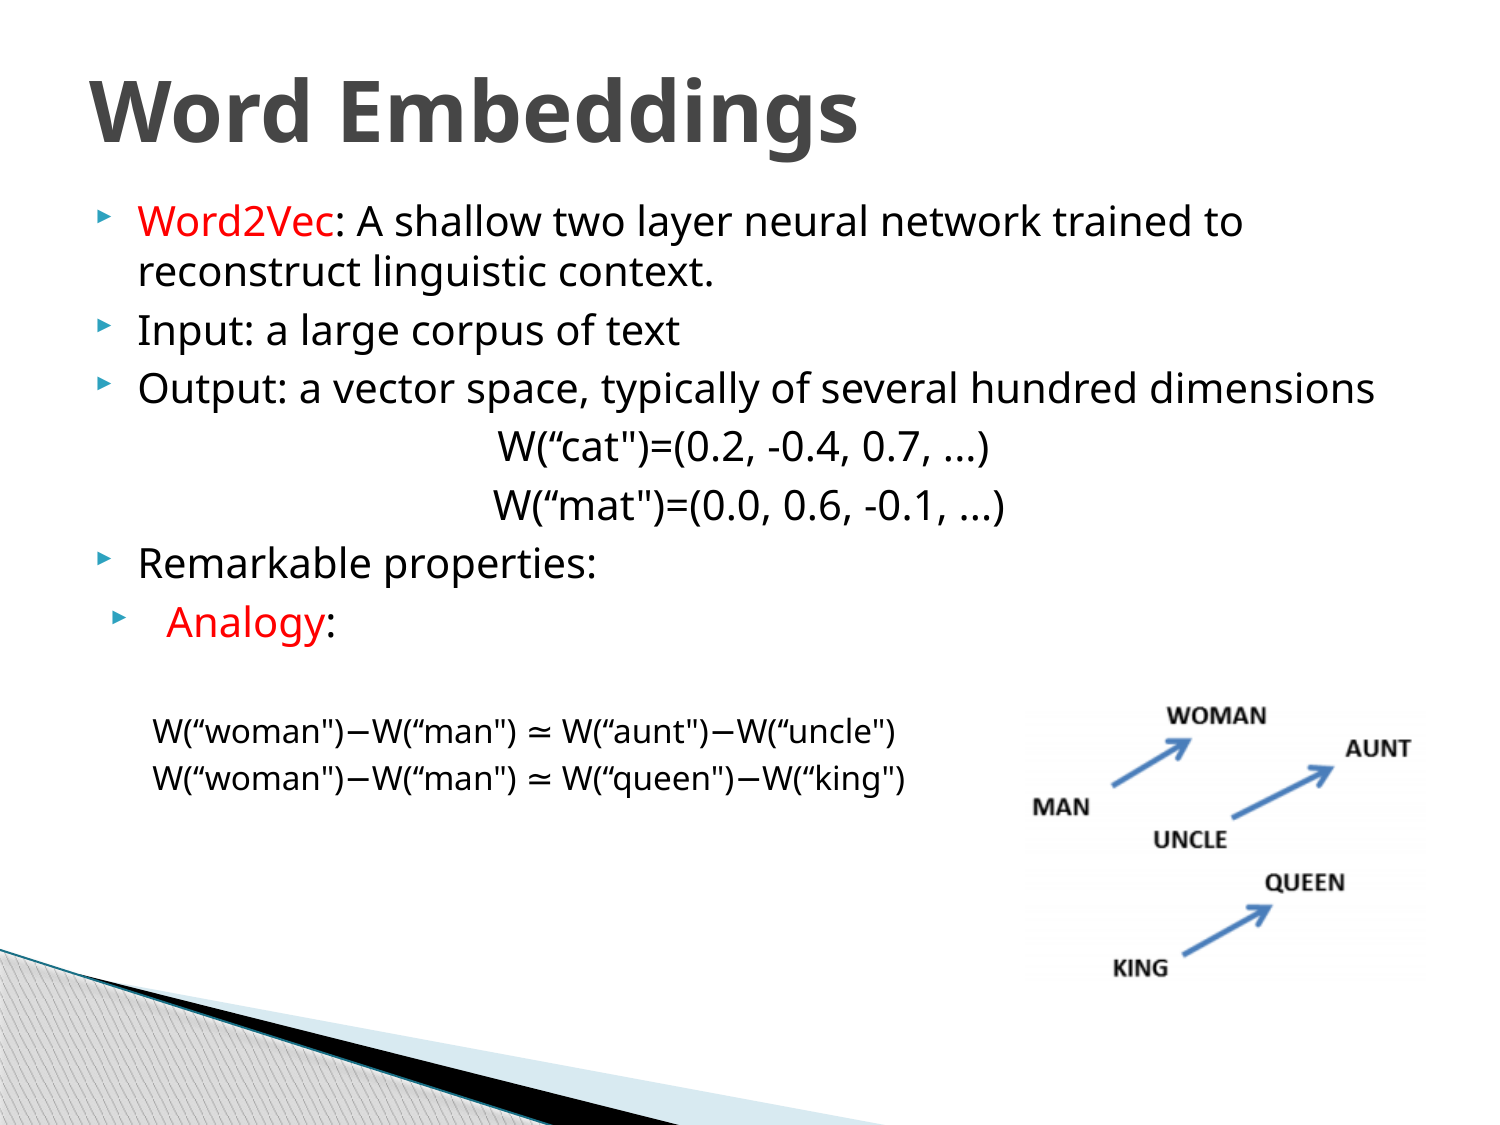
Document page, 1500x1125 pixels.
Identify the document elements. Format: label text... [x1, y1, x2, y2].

list Word2Vec: A shallow two layer neural network trained to reconstruct linguistic context. Input: a large corpus of text Output: a vector space, typically of several hundred dimensions W(‘‘cat")=(0.2, -0.4, 0.7, ...) W(‘‘mat")=(0.0, 0.6, -0.1, ...) Remarkable properties: Analogy: W(‘‘woman")−W(‘‘man") ≃ W(‘‘aunt")−W(‘‘uncle") W(‘‘woman")−W(‘‘man") ≃ W(‘‘queen")−W(‘‘king") [62, 187, 1425, 1050]
title Word Embeddings [75, 24, 1425, 192]
picture [1025, 699, 1427, 993]
